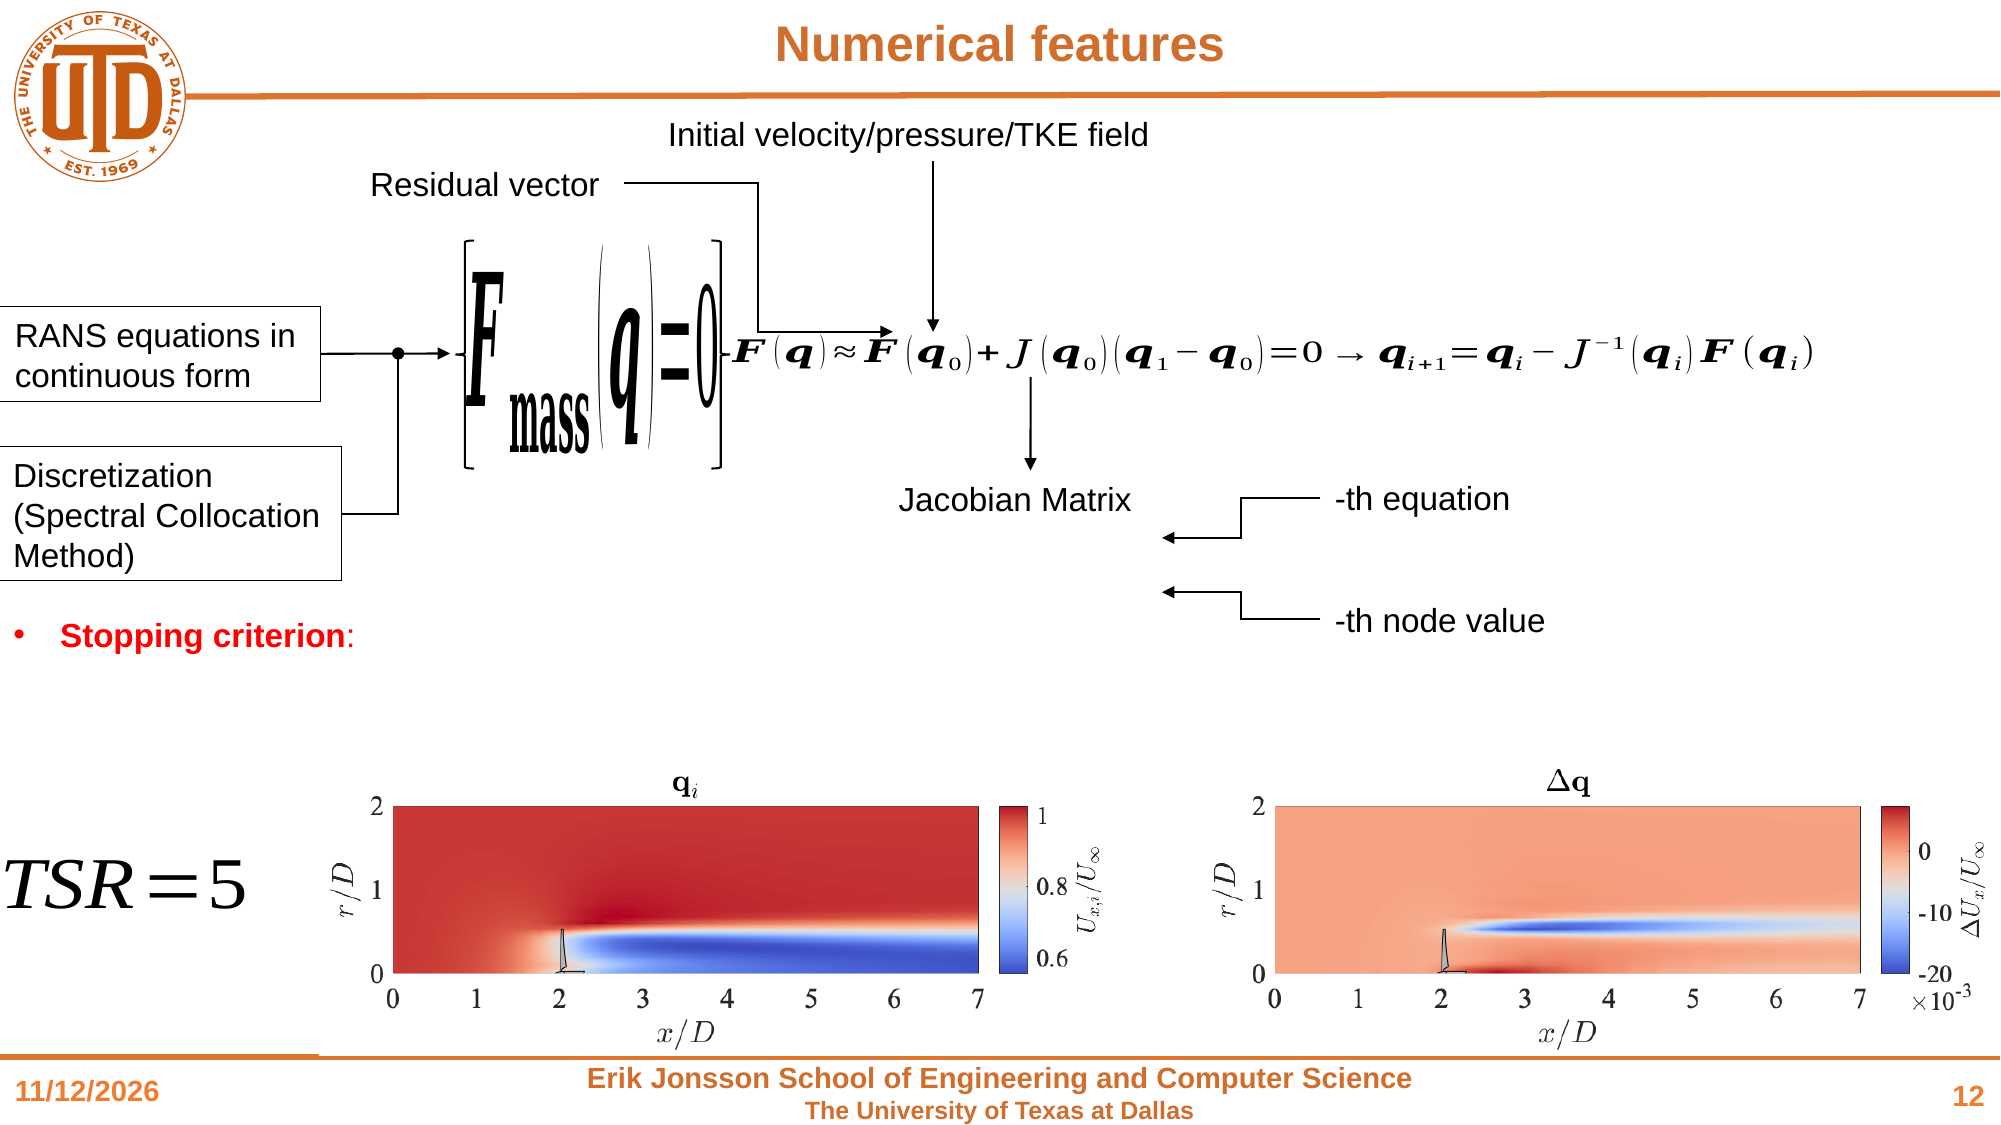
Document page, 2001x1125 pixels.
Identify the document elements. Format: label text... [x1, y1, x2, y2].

text_box [711, 332, 731, 470]
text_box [1162, 498, 1321, 538]
picture [318, 761, 2000, 1056]
text_box [455, 240, 475, 470]
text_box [624, 182, 893, 332]
text_box Initial velocity/pressure/TKE field [653, 106, 1214, 161]
text_box Discretization (Spectral Collocation Method) [0, 446, 342, 581]
text_box Residual vector [355, 155, 625, 210]
text_box Numerical features [516, 3, 1484, 79]
text_box RANS equations in continuous form [0, 306, 321, 402]
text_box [341, 353, 399, 515]
slide_number 12 [1550, 1065, 2000, 1125]
picture [14, 11, 186, 182]
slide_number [0, 1065, 450, 1125]
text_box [1162, 592, 1321, 620]
